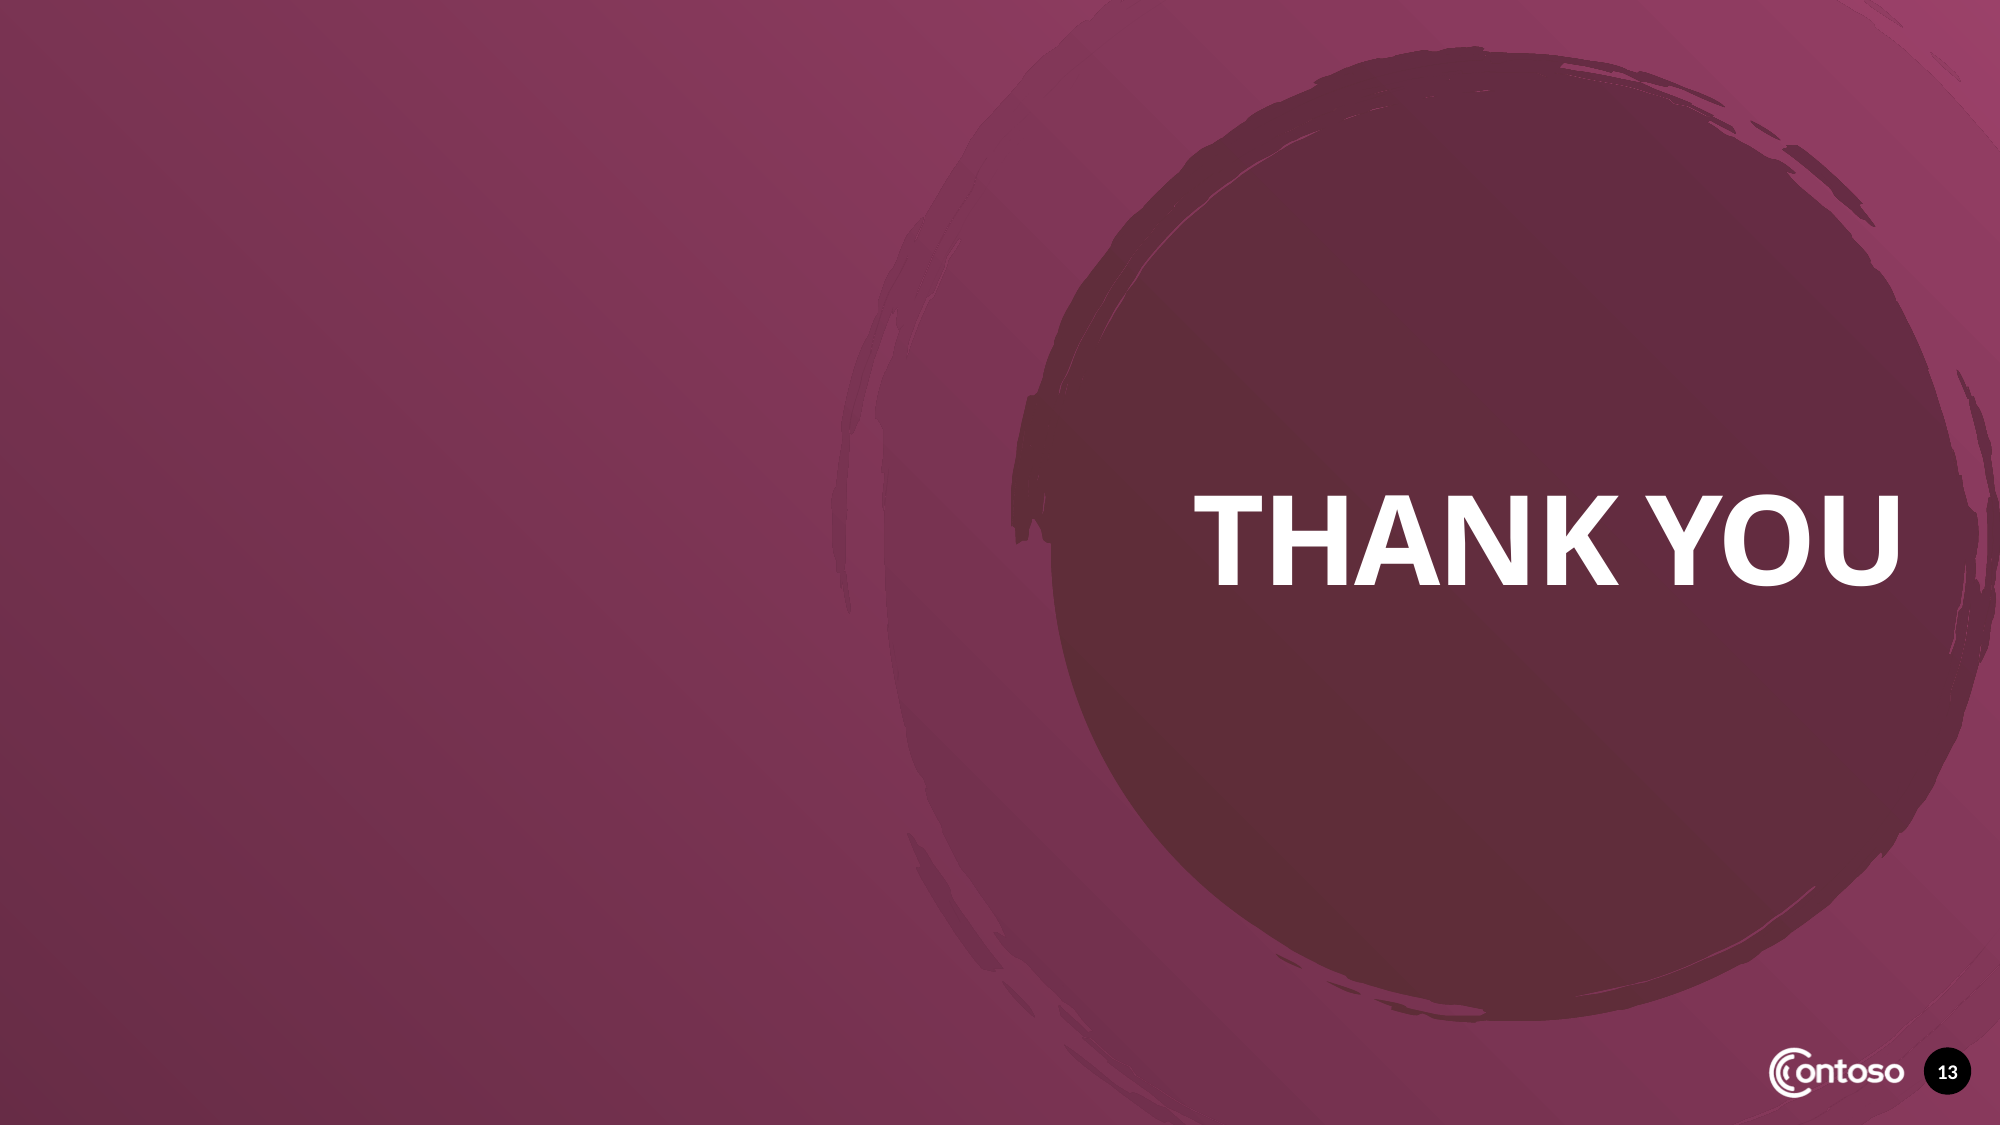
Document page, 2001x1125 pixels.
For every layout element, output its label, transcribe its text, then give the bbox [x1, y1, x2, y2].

picture [1764, 1043, 1909, 1099]
slide_number 13 [1923, 1047, 1972, 1095]
title Thank You [1122, 269, 1909, 611]
